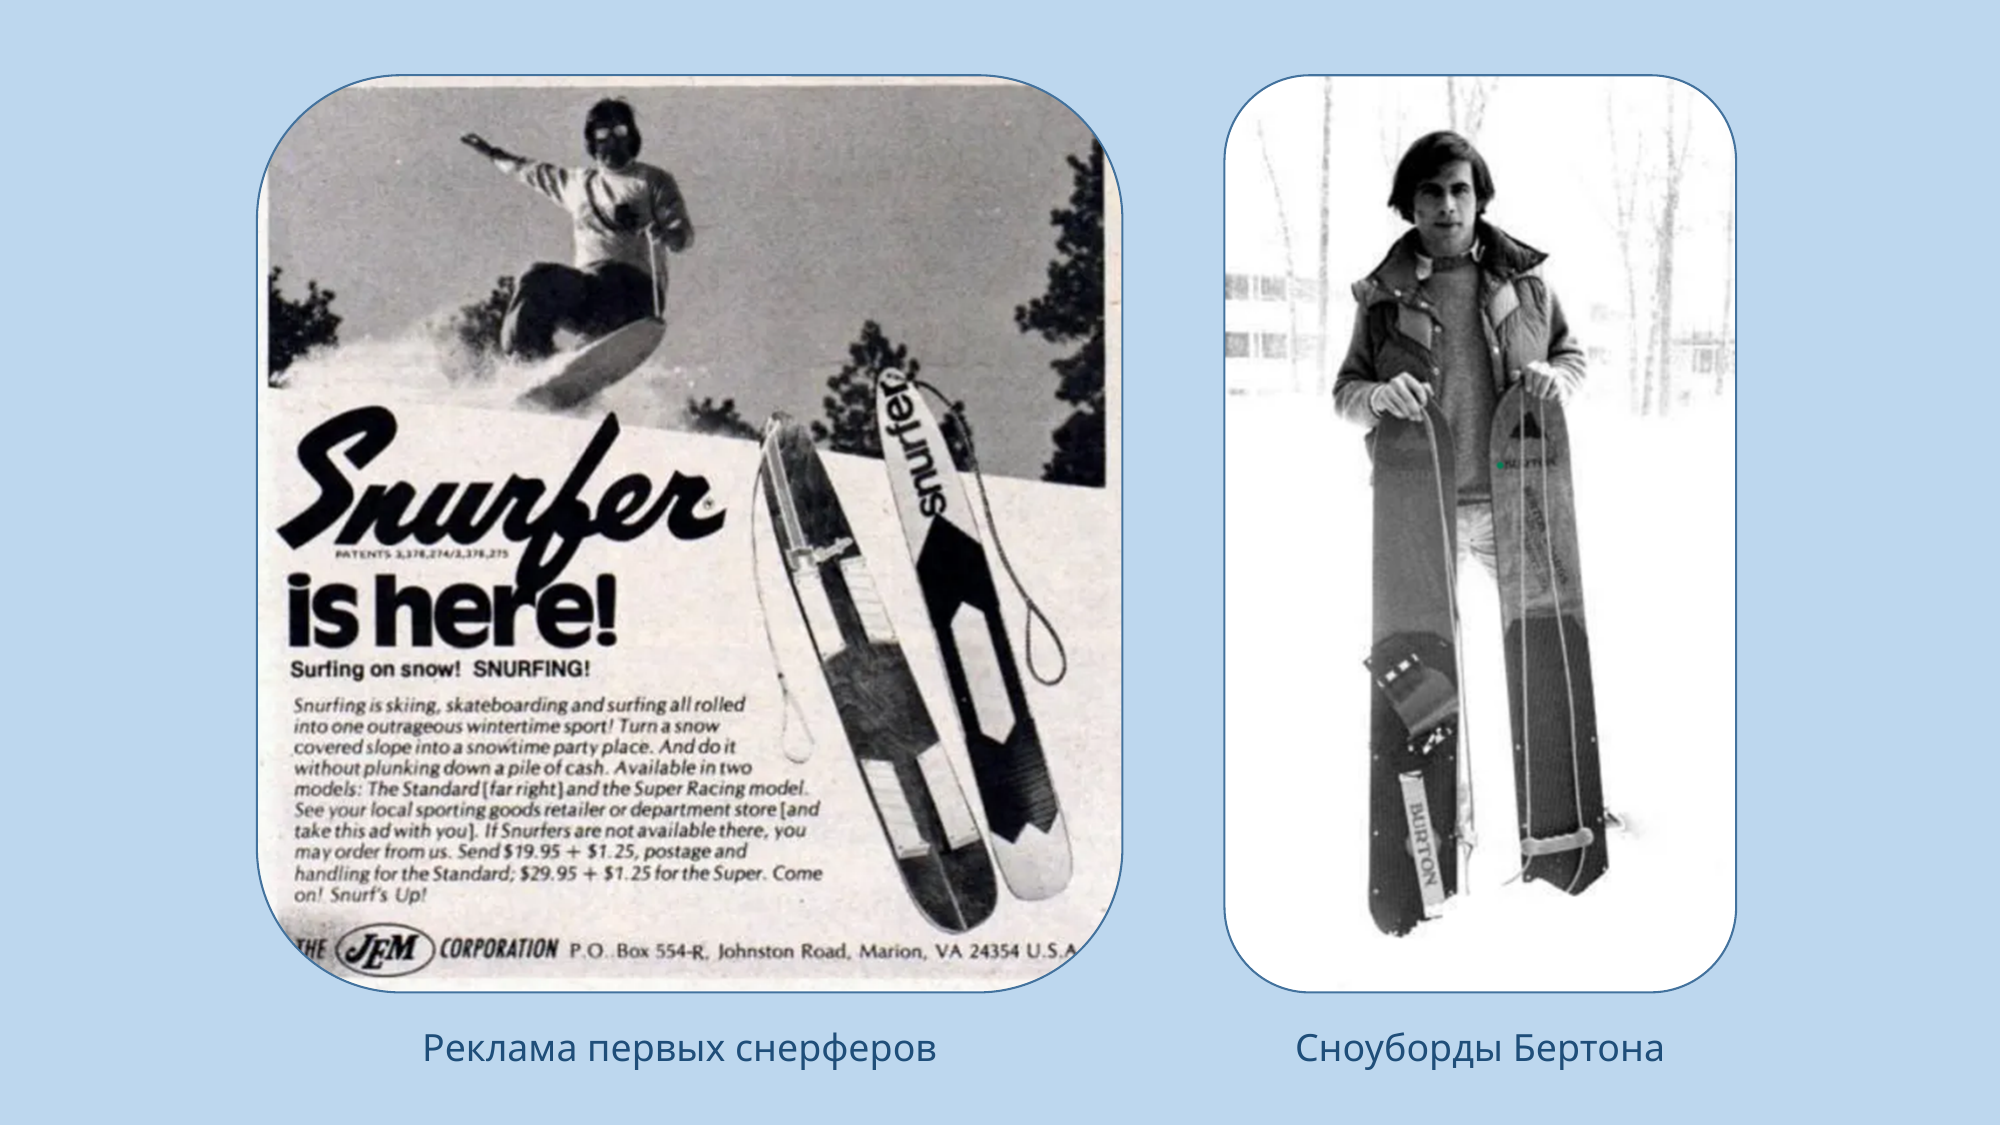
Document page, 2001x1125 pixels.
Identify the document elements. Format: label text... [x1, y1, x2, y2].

text_box [255, 74, 1124, 994]
title Реклама первых снерферов [256, 992, 1103, 1108]
text_box Сноуборды Бертона [1224, 992, 1737, 1108]
text_box [1223, 74, 1738, 994]
